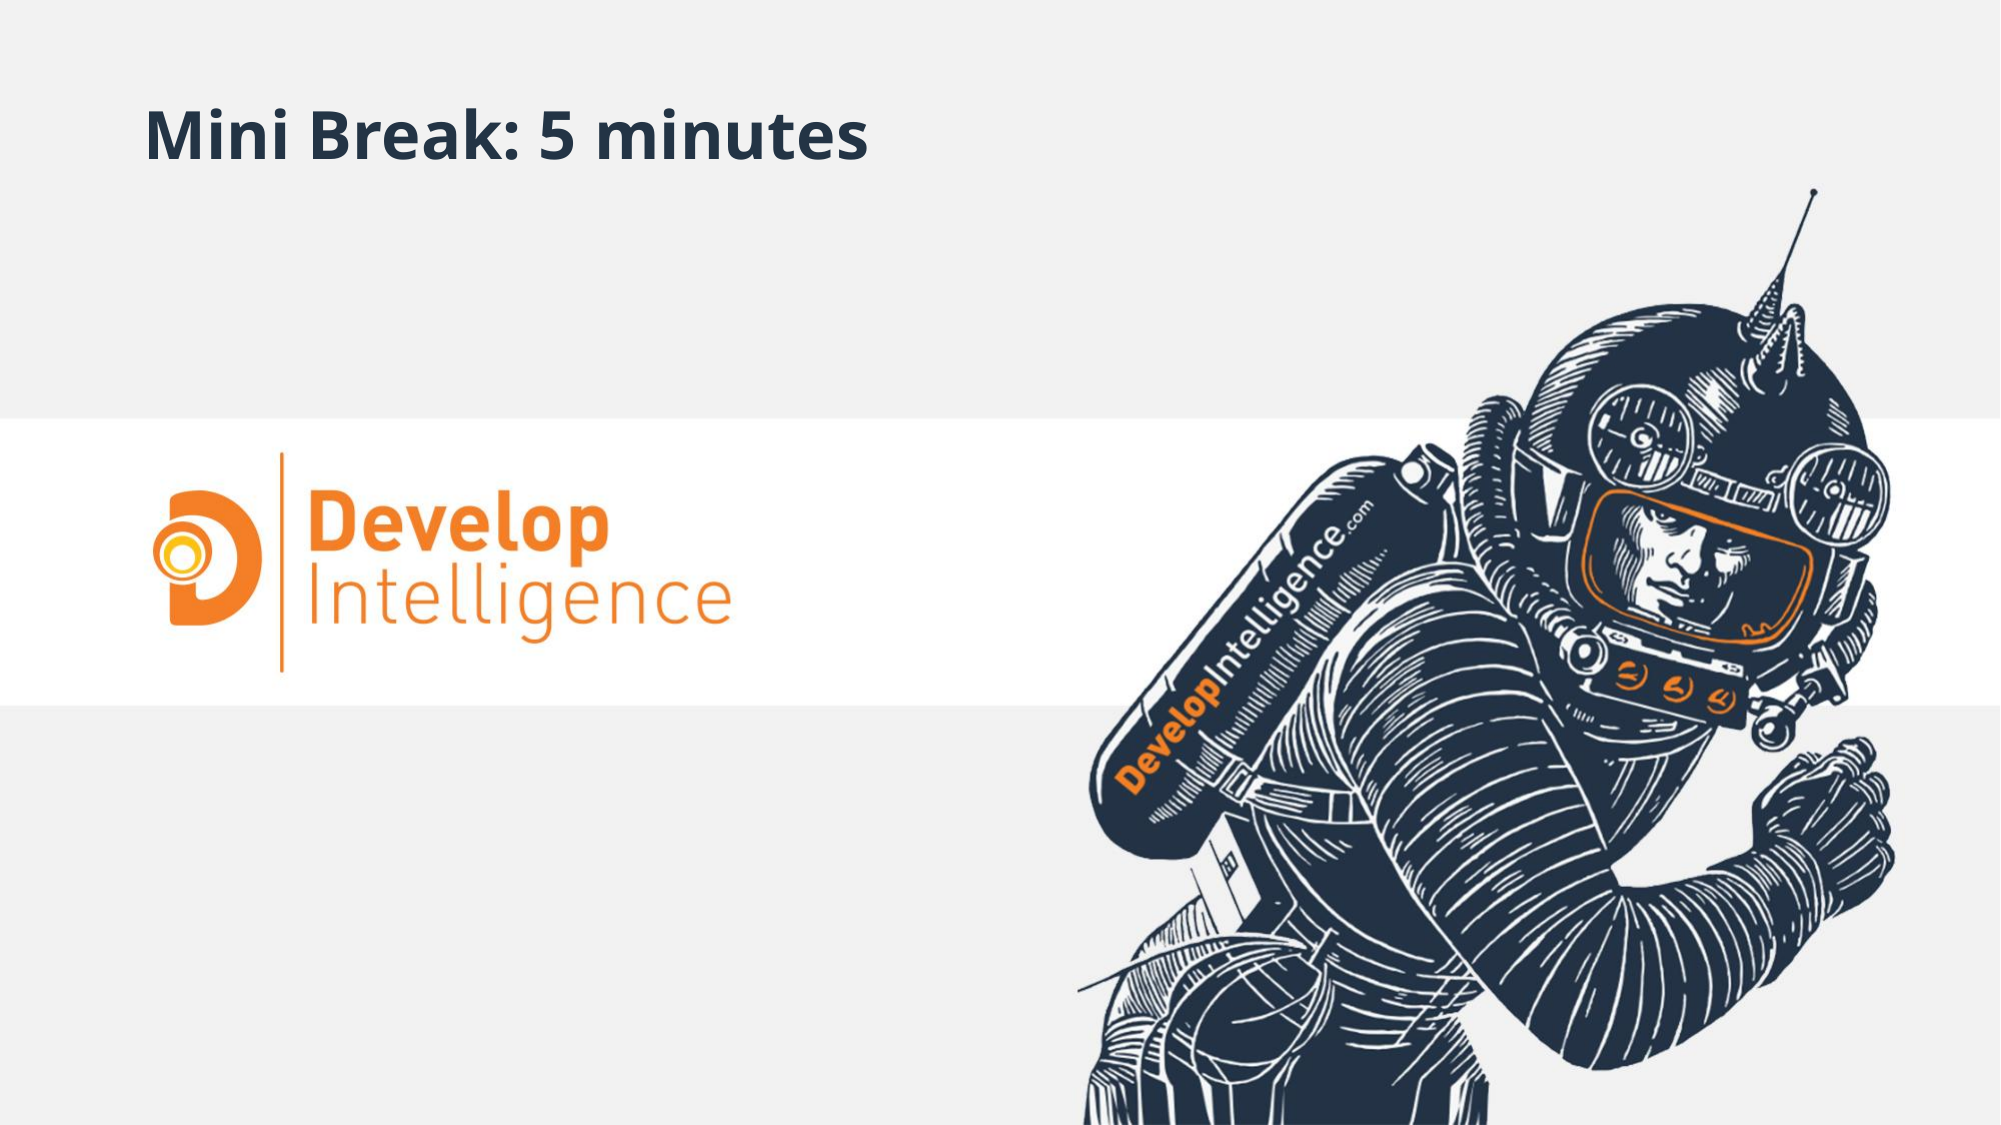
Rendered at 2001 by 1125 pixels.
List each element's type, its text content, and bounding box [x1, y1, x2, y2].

picture [0, 0, 2001, 1125]
title Mini Break: 5 minutes [135, 62, 1580, 213]
